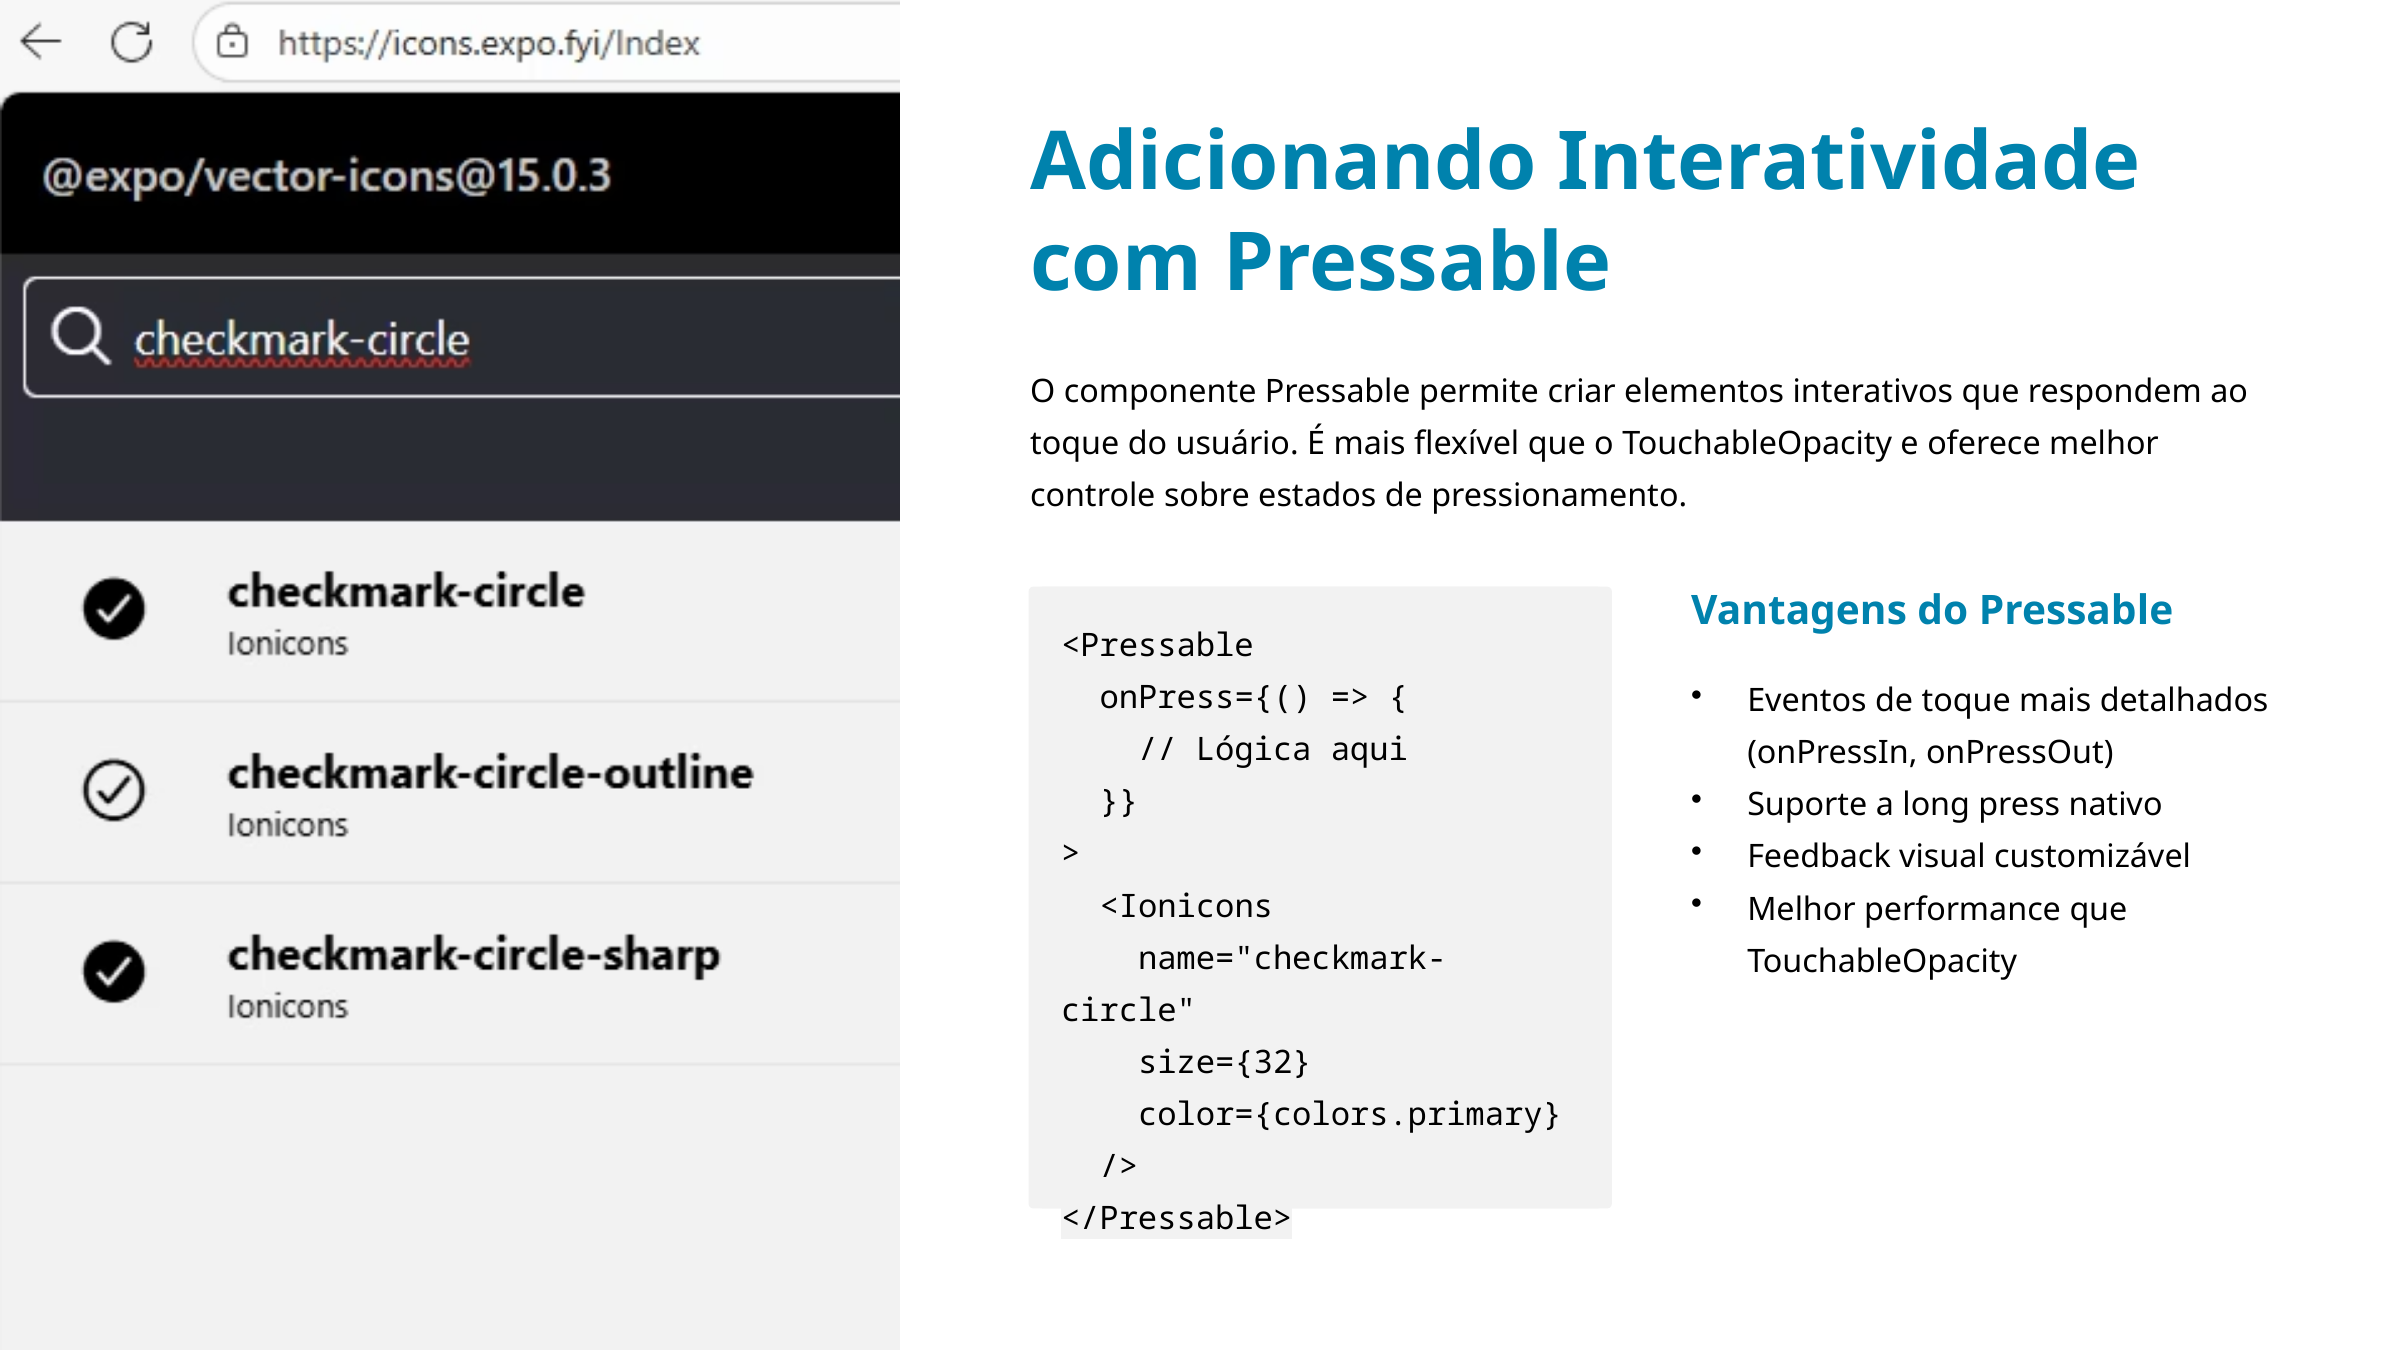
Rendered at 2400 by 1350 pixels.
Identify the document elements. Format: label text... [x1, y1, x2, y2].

text_box O componente Pressable permite criar elementos interativos que respondem ao toque do usuário. É mais flexível que o TouchableOpacity e oferece melhor controle sobre estados de pressionamento. [1030, 357, 2270, 514]
text_box Eventos de toque mais detalhados (onPressIn, onPressOut) Suporte a long press nativo Feedback visual customizável Melhor performance que TouchableOpacity [1690, 666, 2272, 1031]
text_box Vantagens do Pressable [1690, 582, 2153, 634]
text_box Adicionando Interatividade com Pressable [1030, 104, 2270, 309]
picture [0, 0, 900, 1350]
text_box <Pressable onPress={() => { // Lógica aqui }} > <Ionicons name="checkmark-circle" size={32} color={colors.primary} /> </Pressable> [1061, 611, 1580, 1185]
text_box [1028, 586, 1612, 1209]
